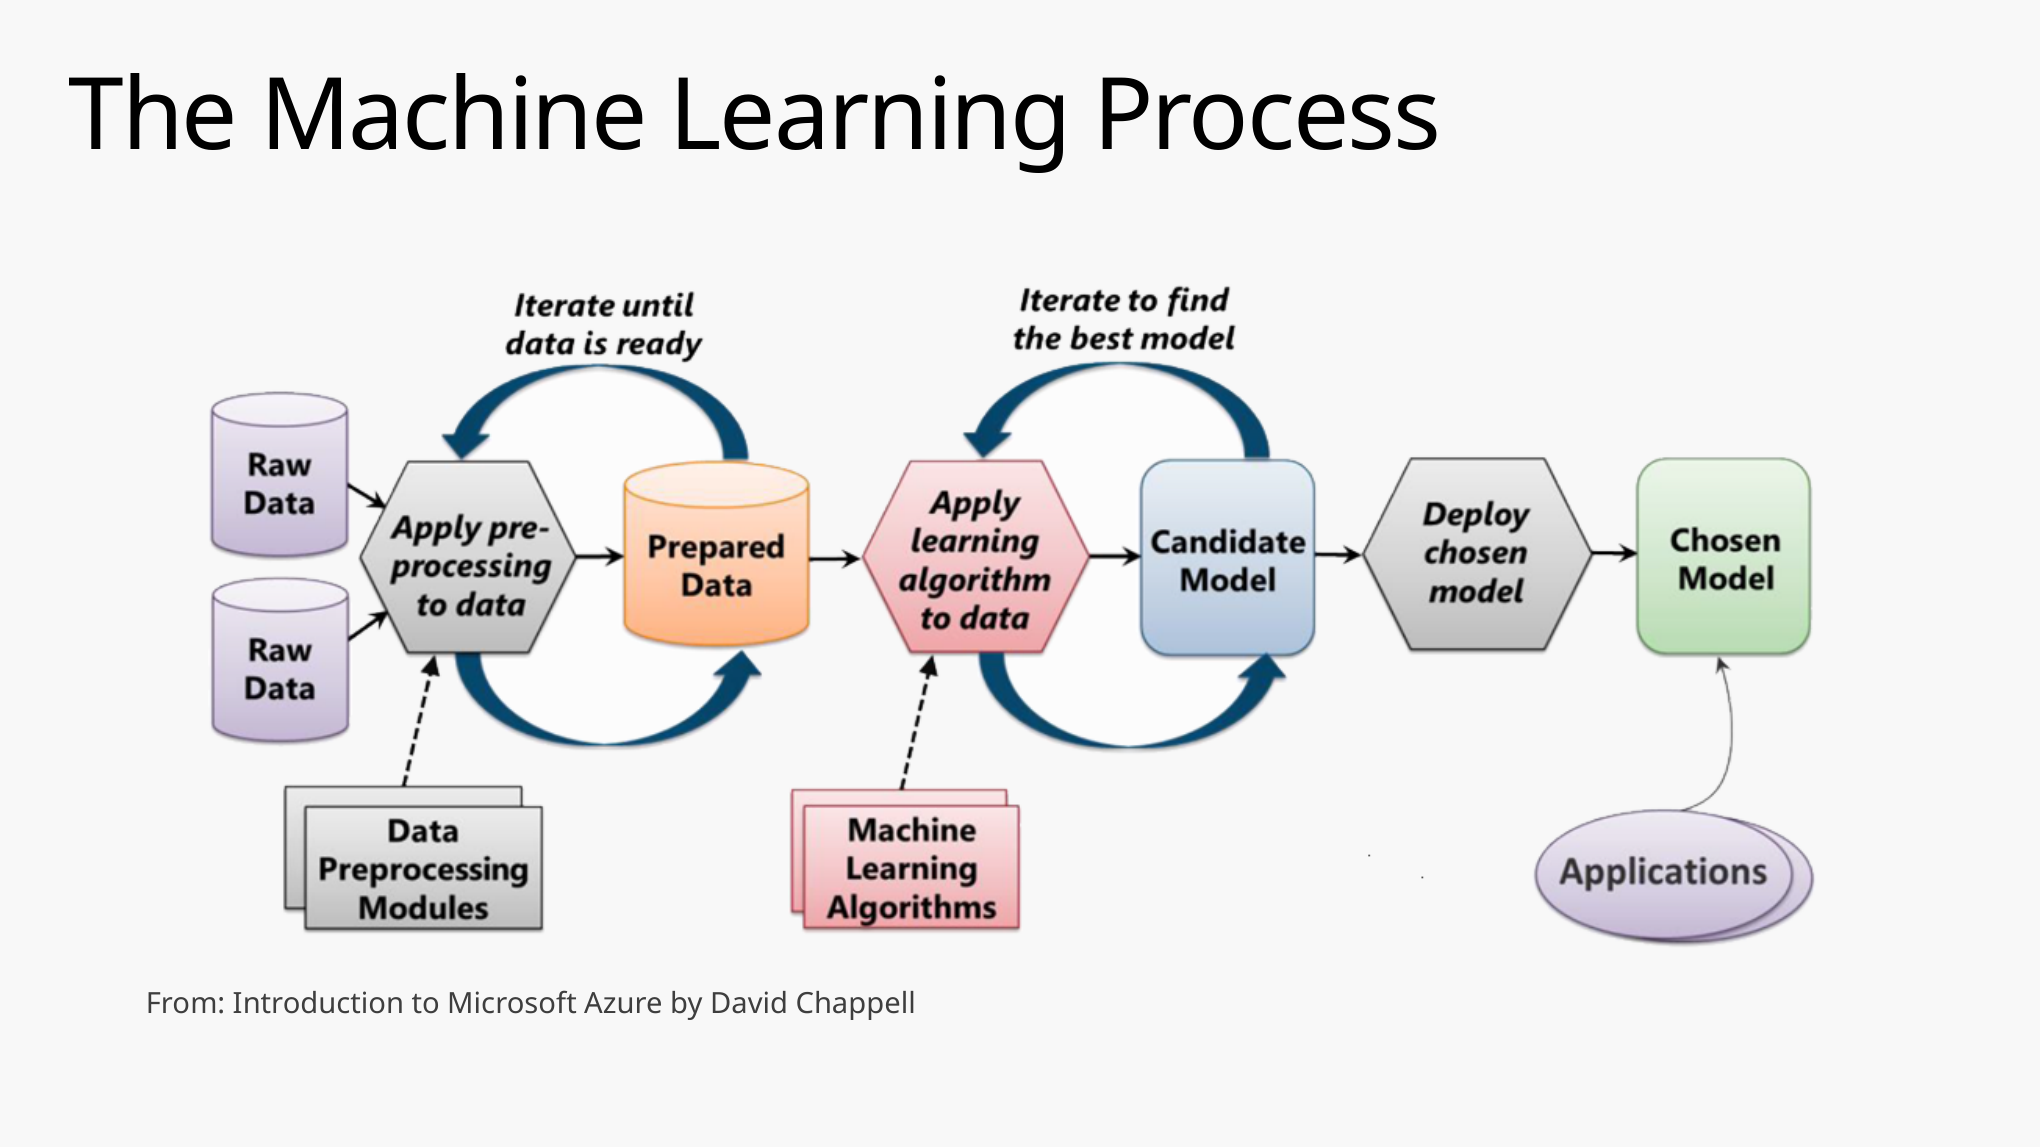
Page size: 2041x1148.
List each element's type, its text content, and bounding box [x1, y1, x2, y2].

title The Machine Learning Process [45, 48, 1996, 199]
picture [182, 248, 1858, 989]
text_box From: Introduction to Microsoft Azure by David Chappell [145, 988, 917, 1021]
